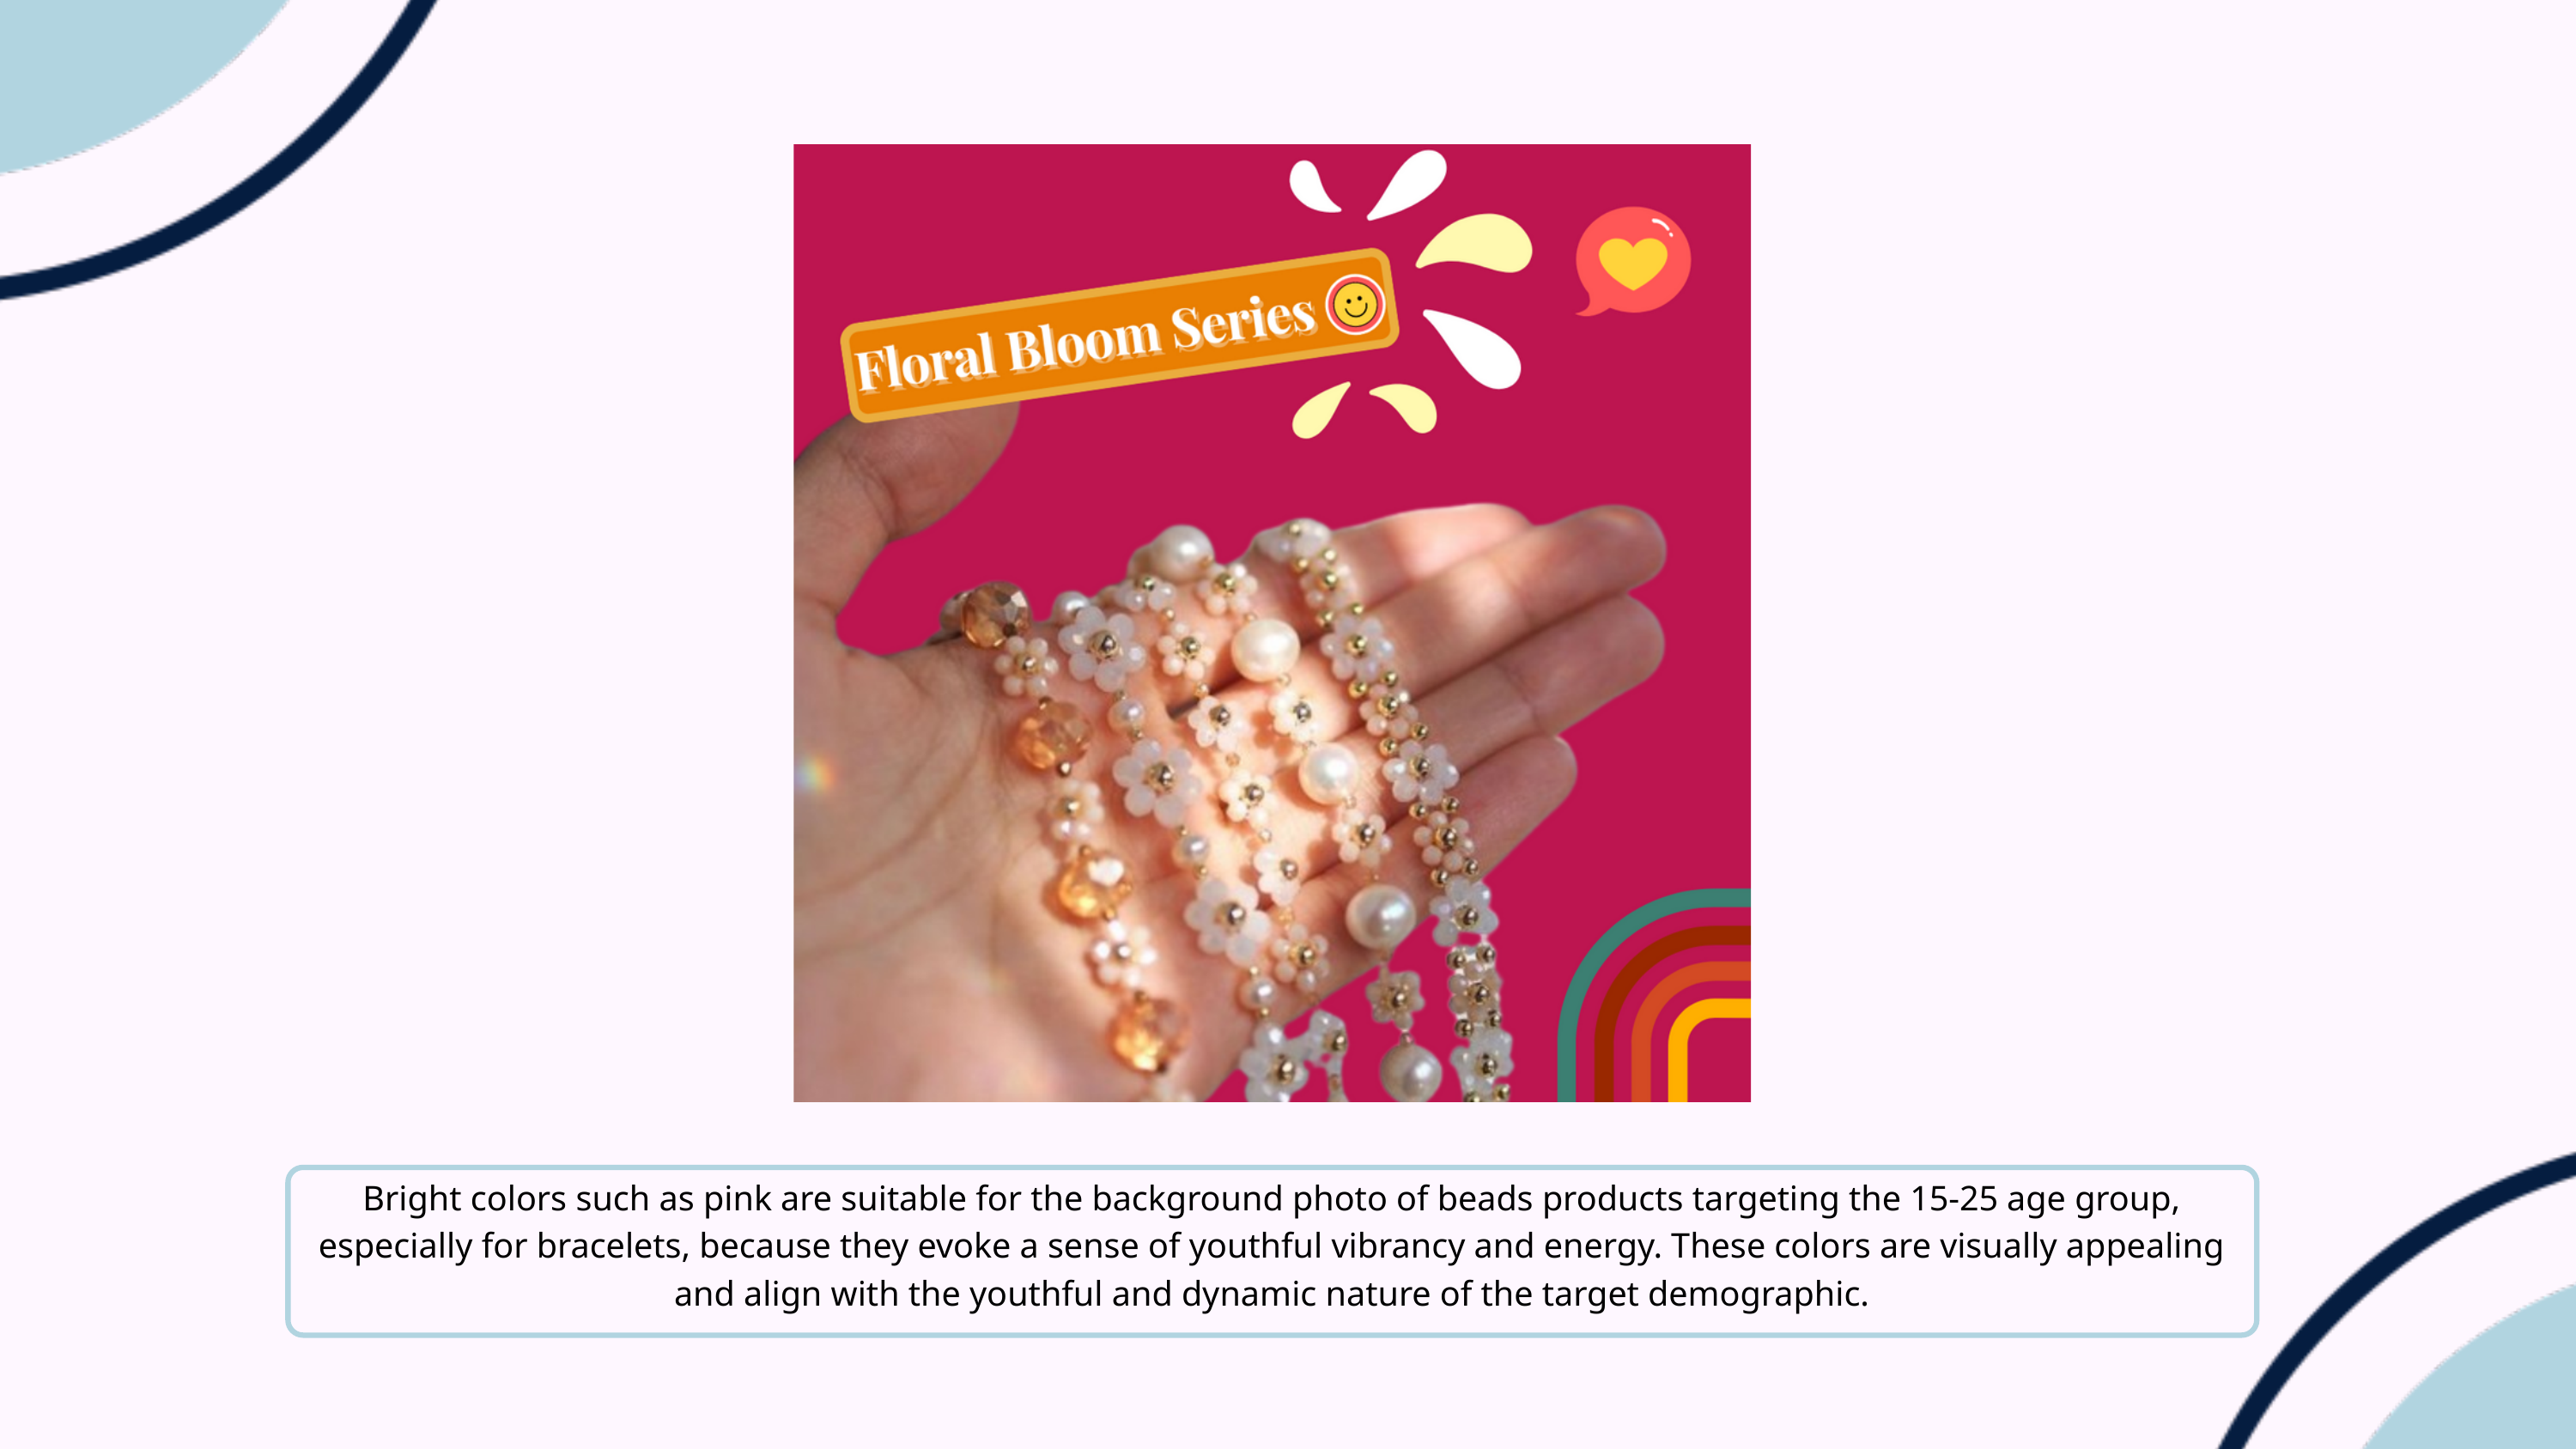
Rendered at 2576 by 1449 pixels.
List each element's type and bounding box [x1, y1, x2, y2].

text_box [288, 1167, 2257, 1336]
text_box [2152, 1130, 2576, 1449]
text_box [0, 0, 514, 307]
text_box [793, 144, 1752, 1102]
